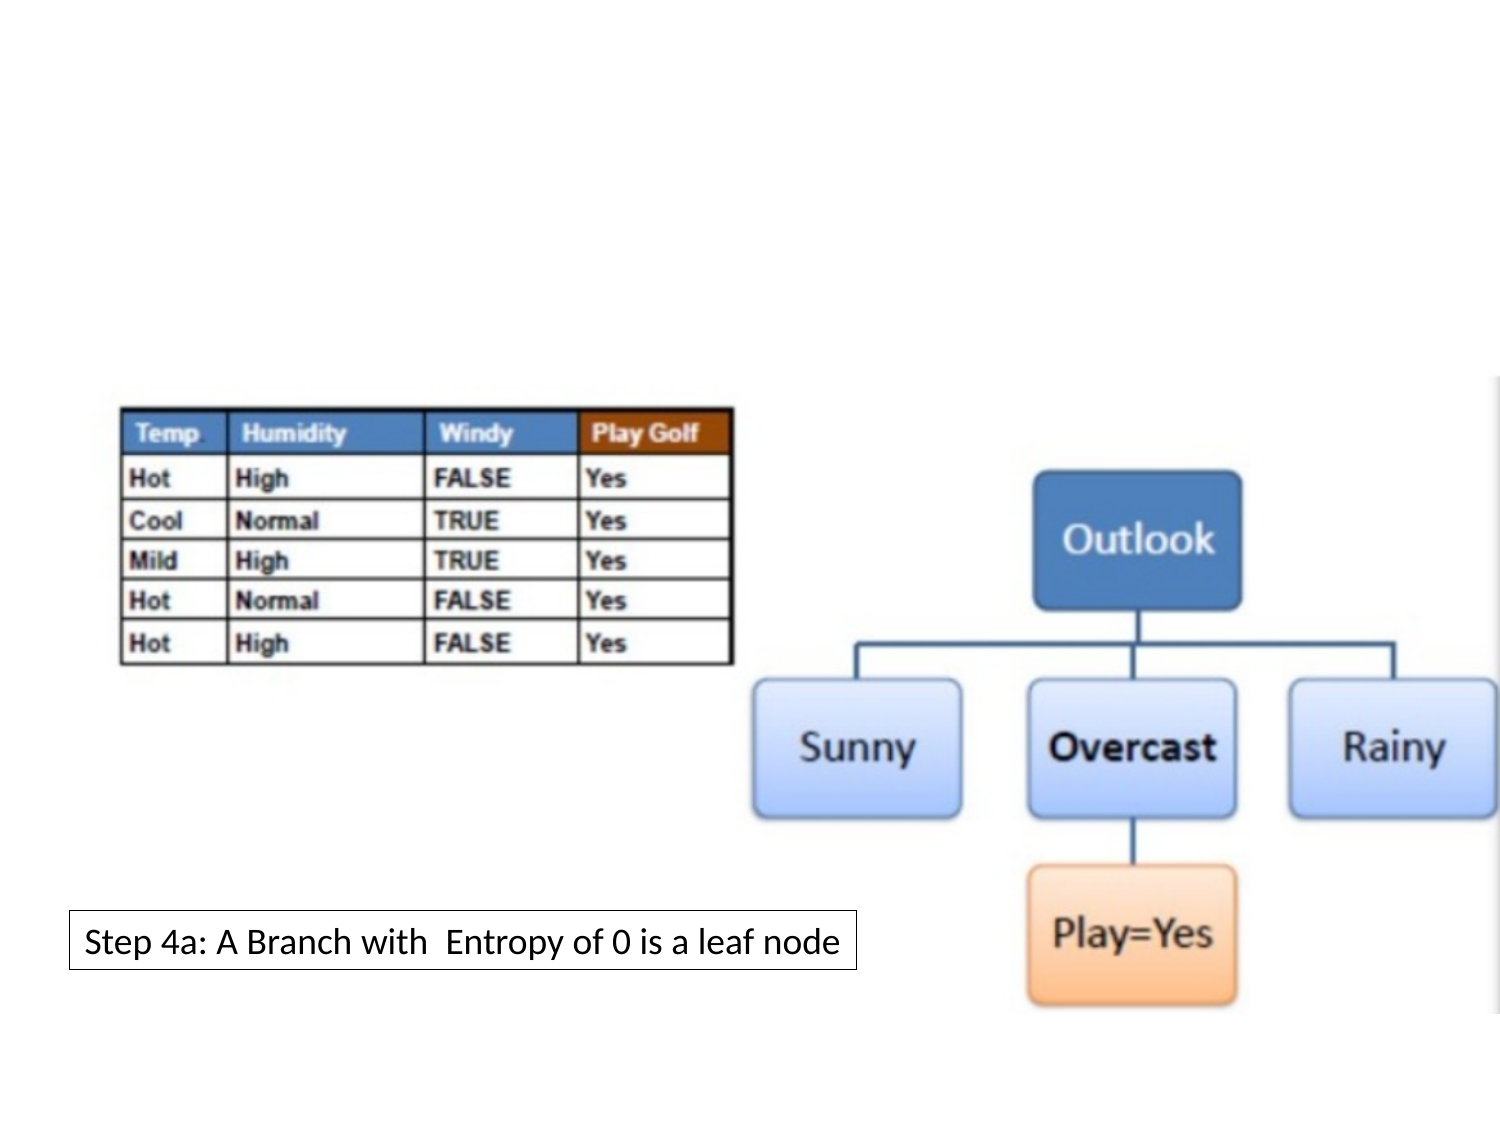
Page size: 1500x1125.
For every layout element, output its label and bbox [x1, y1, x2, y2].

picture [0, 349, 1500, 1014]
